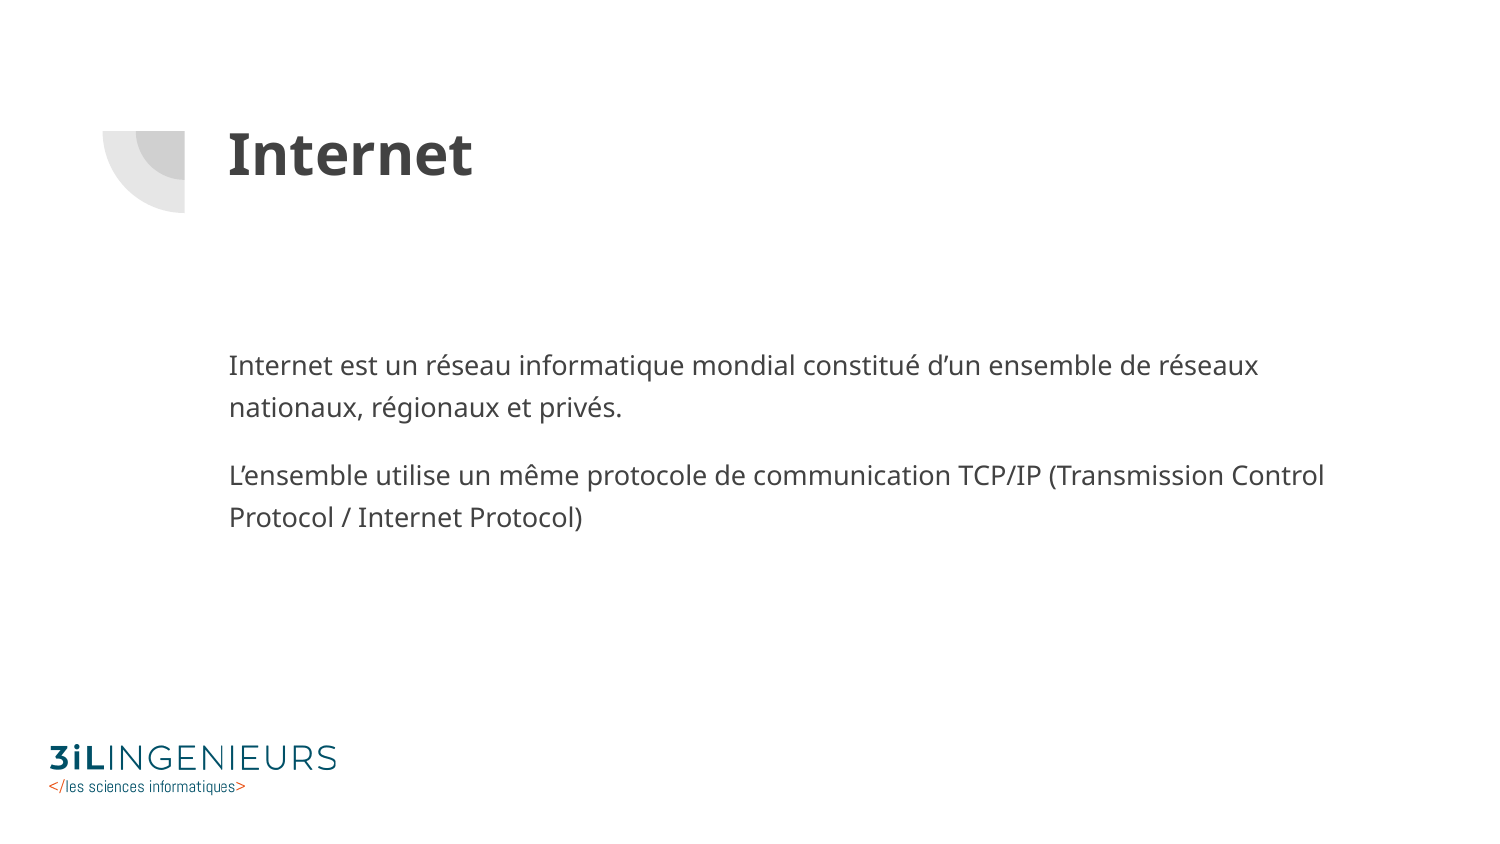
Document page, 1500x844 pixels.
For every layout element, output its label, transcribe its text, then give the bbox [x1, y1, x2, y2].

picture [49, 743, 336, 797]
list Internet est un réseau informatique mondial constitué d’un ensemble de réseaux nationaux, régionaux et privés. L’ensemble utilise un même protocole de communication TCP/IP (Transmission Control Protocol / Internet Protocol) [213, 326, 1368, 744]
title Internet [213, 98, 1368, 263]
